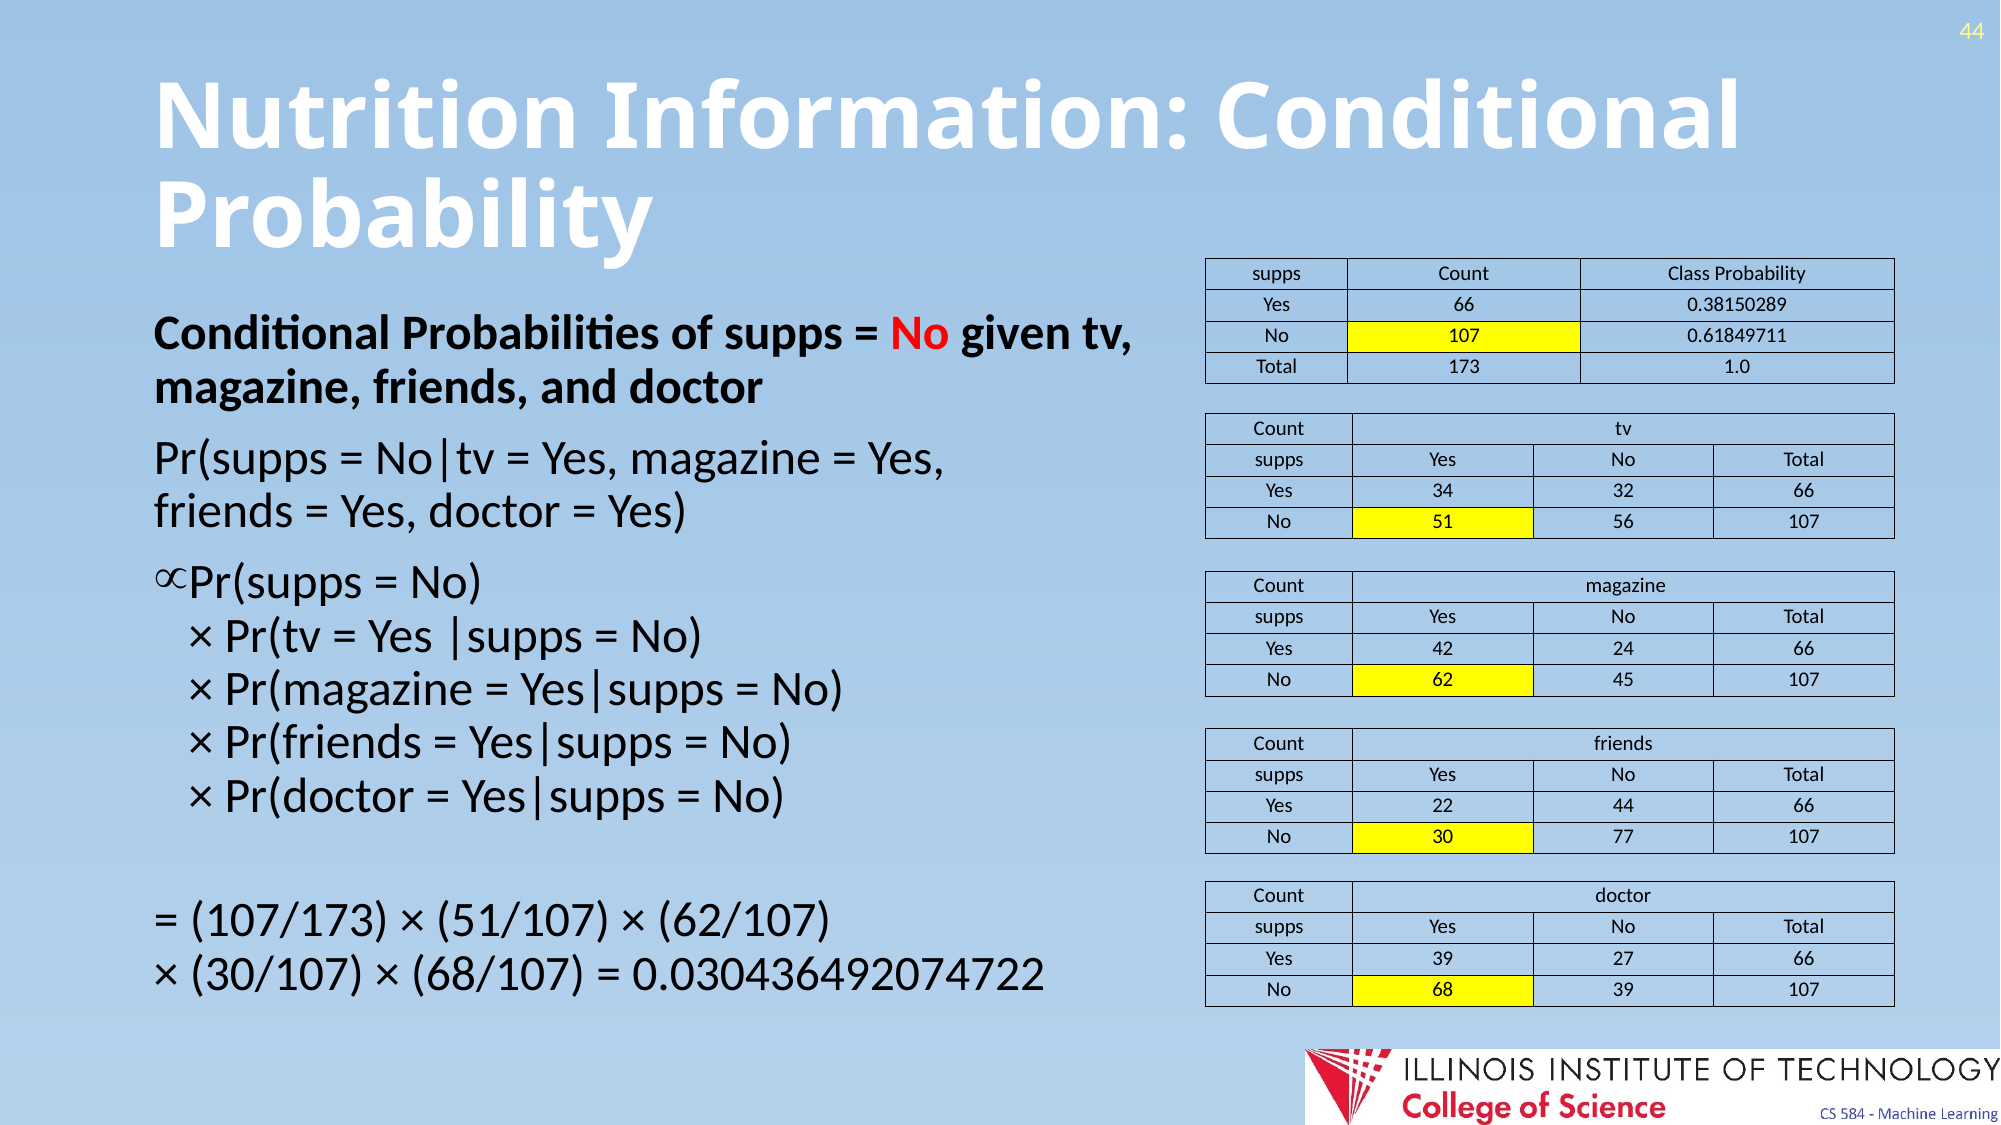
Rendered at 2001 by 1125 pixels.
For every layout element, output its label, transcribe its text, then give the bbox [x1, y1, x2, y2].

table_cell Total [1714, 913, 1894, 943]
table_cell 107 [1714, 976, 1894, 1006]
table_cell Yes [1206, 290, 1347, 321]
table_cell supps [1206, 913, 1352, 943]
table_cell No [1206, 508, 1352, 538]
table_cell Yes [1353, 761, 1533, 791]
table_header magazine [1353, 572, 1894, 602]
table_cell 107 [1714, 665, 1894, 696]
table_cell No [1206, 823, 1352, 853]
table_cell No [1206, 976, 1352, 1006]
table_cell 77 [1534, 823, 1713, 853]
table_cell Yes [1206, 477, 1352, 507]
table_cell No [1206, 322, 1347, 352]
table_cell Yes [1206, 944, 1352, 975]
table_cell 66 [1348, 290, 1580, 321]
table_cell 1.0 [1581, 353, 1894, 383]
table_cell 24 [1534, 634, 1713, 664]
table_cell Total [1714, 761, 1894, 791]
table_cell Yes [1353, 445, 1533, 476]
table_header doctor [1353, 882, 1894, 912]
table_cell Yes [1353, 913, 1533, 943]
table_cell 0.61849711 [1581, 322, 1894, 352]
table_cell 32 [1534, 477, 1713, 507]
table_cell Yes [1206, 792, 1352, 822]
table_cell 44 [1534, 792, 1713, 822]
picture [1305, 1049, 2000, 1125]
list Conditional Probabilities of supps = No given tv, magazine, friends, and doctor Pr(supps = No|tv = Yes, magazine = Yes, friends = Yes, doctor = Yes) Pr(supps = No) × Pr(tv = Yes |supps = No) × Pr(magazine = Yes|supps = No) × Pr(friends = Yes|supps = No) × Pr(doctor = Yes|supps = No) = (107/173) × (51/107) × (62/107) × (30/107) × (68/107) = 0.030436492074722 [139, 299, 1148, 1014]
table_header tv [1353, 414, 1894, 444]
table_cell 27 [1534, 944, 1713, 975]
table_cell 107 [1348, 322, 1580, 352]
table_header Count [1206, 882, 1352, 912]
table_cell 34 [1353, 477, 1533, 507]
table_cell 107 [1714, 508, 1894, 538]
table_header Count [1348, 259, 1580, 289]
table_cell 39 [1353, 944, 1533, 975]
table_cell 22 [1353, 792, 1533, 822]
table_header Class Probability [1581, 259, 1894, 289]
table_cell 66 [1714, 634, 1894, 664]
table_cell Total [1206, 353, 1347, 383]
table_cell 56 [1534, 508, 1713, 538]
table_cell 66 [1714, 792, 1894, 822]
table_cell 62 [1353, 665, 1533, 696]
table_header Count [1206, 729, 1352, 760]
table_cell supps [1206, 603, 1352, 633]
table_cell 39 [1534, 976, 1713, 1006]
table_cell 45 [1534, 665, 1713, 696]
table_cell 66 [1714, 944, 1894, 975]
title Nutrition Information: Conditional Probability [137, 59, 1863, 278]
table_header supps [1206, 259, 1347, 289]
table_cell 42 [1353, 634, 1533, 664]
table_cell No [1534, 761, 1713, 791]
table_cell Yes [1353, 603, 1533, 633]
slide_number 44 [1550, 0, 2000, 60]
table_cell 51 [1353, 508, 1533, 538]
table_cell 107 [1714, 823, 1894, 853]
table_cell 0.38150289 [1581, 290, 1894, 321]
table_cell No [1534, 603, 1713, 633]
table_cell 68 [1353, 976, 1533, 1006]
table_cell No [1534, 913, 1713, 943]
table_cell 30 [1353, 823, 1533, 853]
table_cell 173 [1348, 353, 1580, 383]
table_header friends [1353, 729, 1894, 760]
table_cell No [1534, 445, 1713, 476]
table_cell supps [1206, 761, 1352, 791]
table_cell supps [1206, 445, 1352, 476]
table_cell No [1206, 665, 1352, 696]
table_cell 66 [1714, 477, 1894, 507]
table_cell Total [1714, 445, 1894, 476]
table_cell Total [1714, 603, 1894, 633]
table_header Count [1206, 572, 1352, 602]
table_header Count [1206, 414, 1352, 444]
table_cell Yes [1206, 634, 1352, 664]
